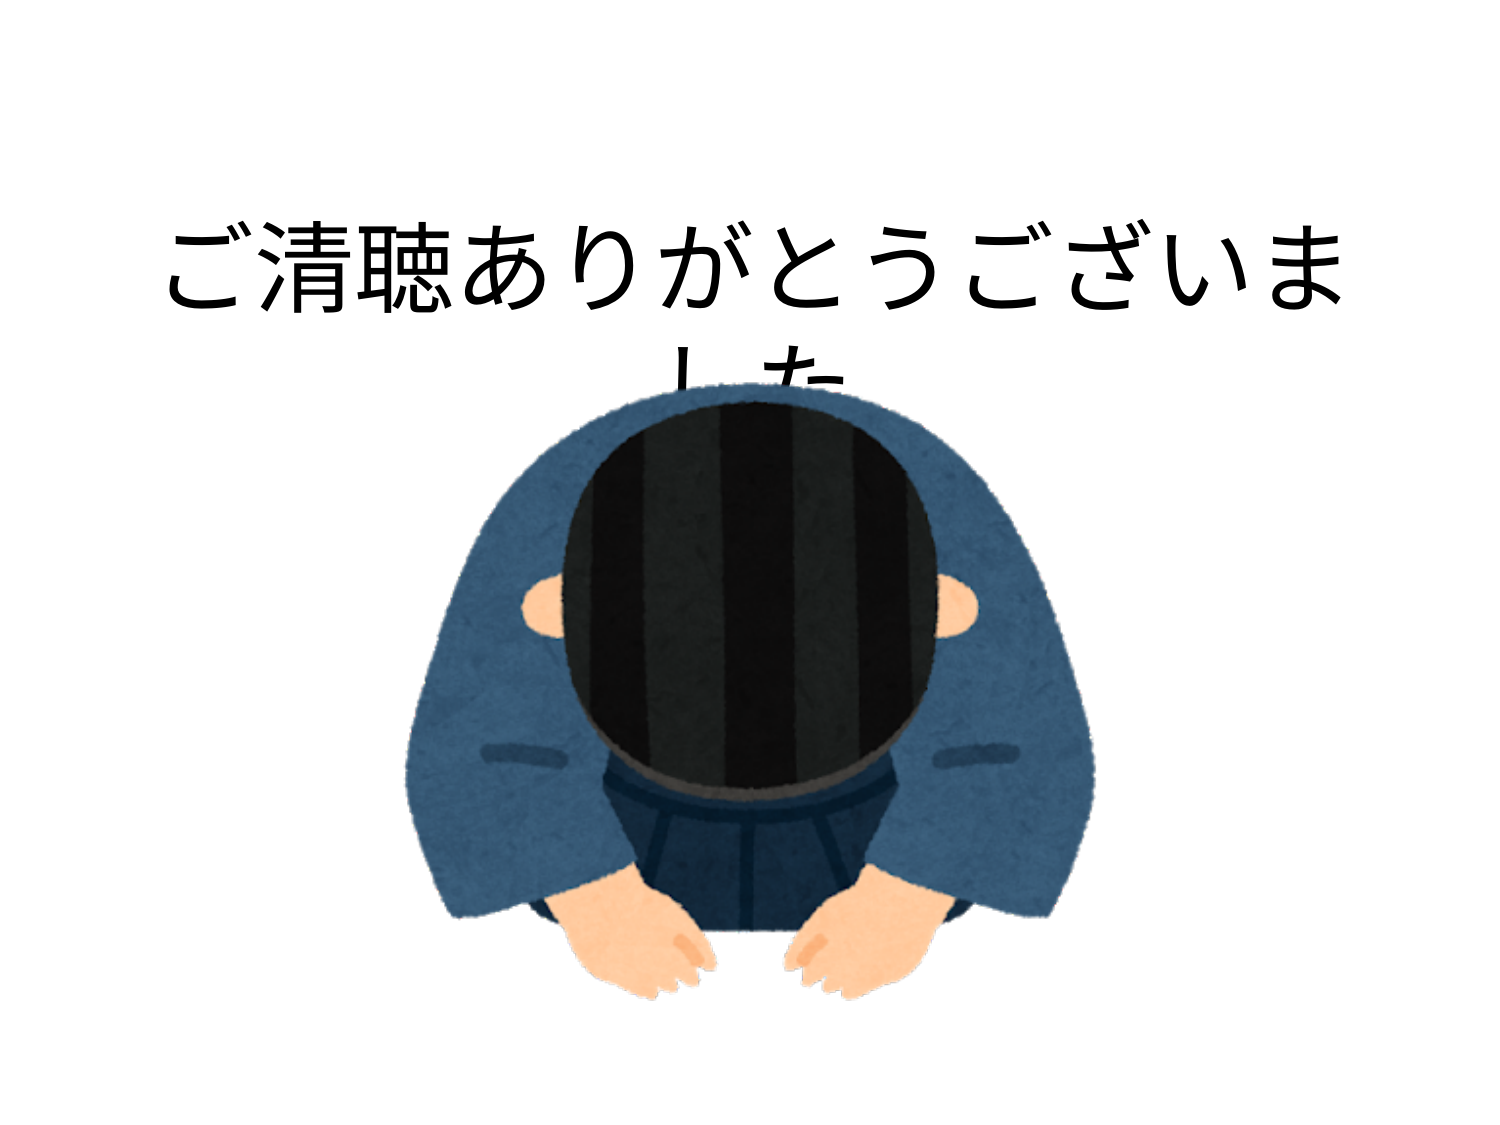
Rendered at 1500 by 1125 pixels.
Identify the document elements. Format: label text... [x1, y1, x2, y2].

picture [363, 296, 1146, 1079]
list ご清聴ありがとうございました [119, 197, 1390, 798]
